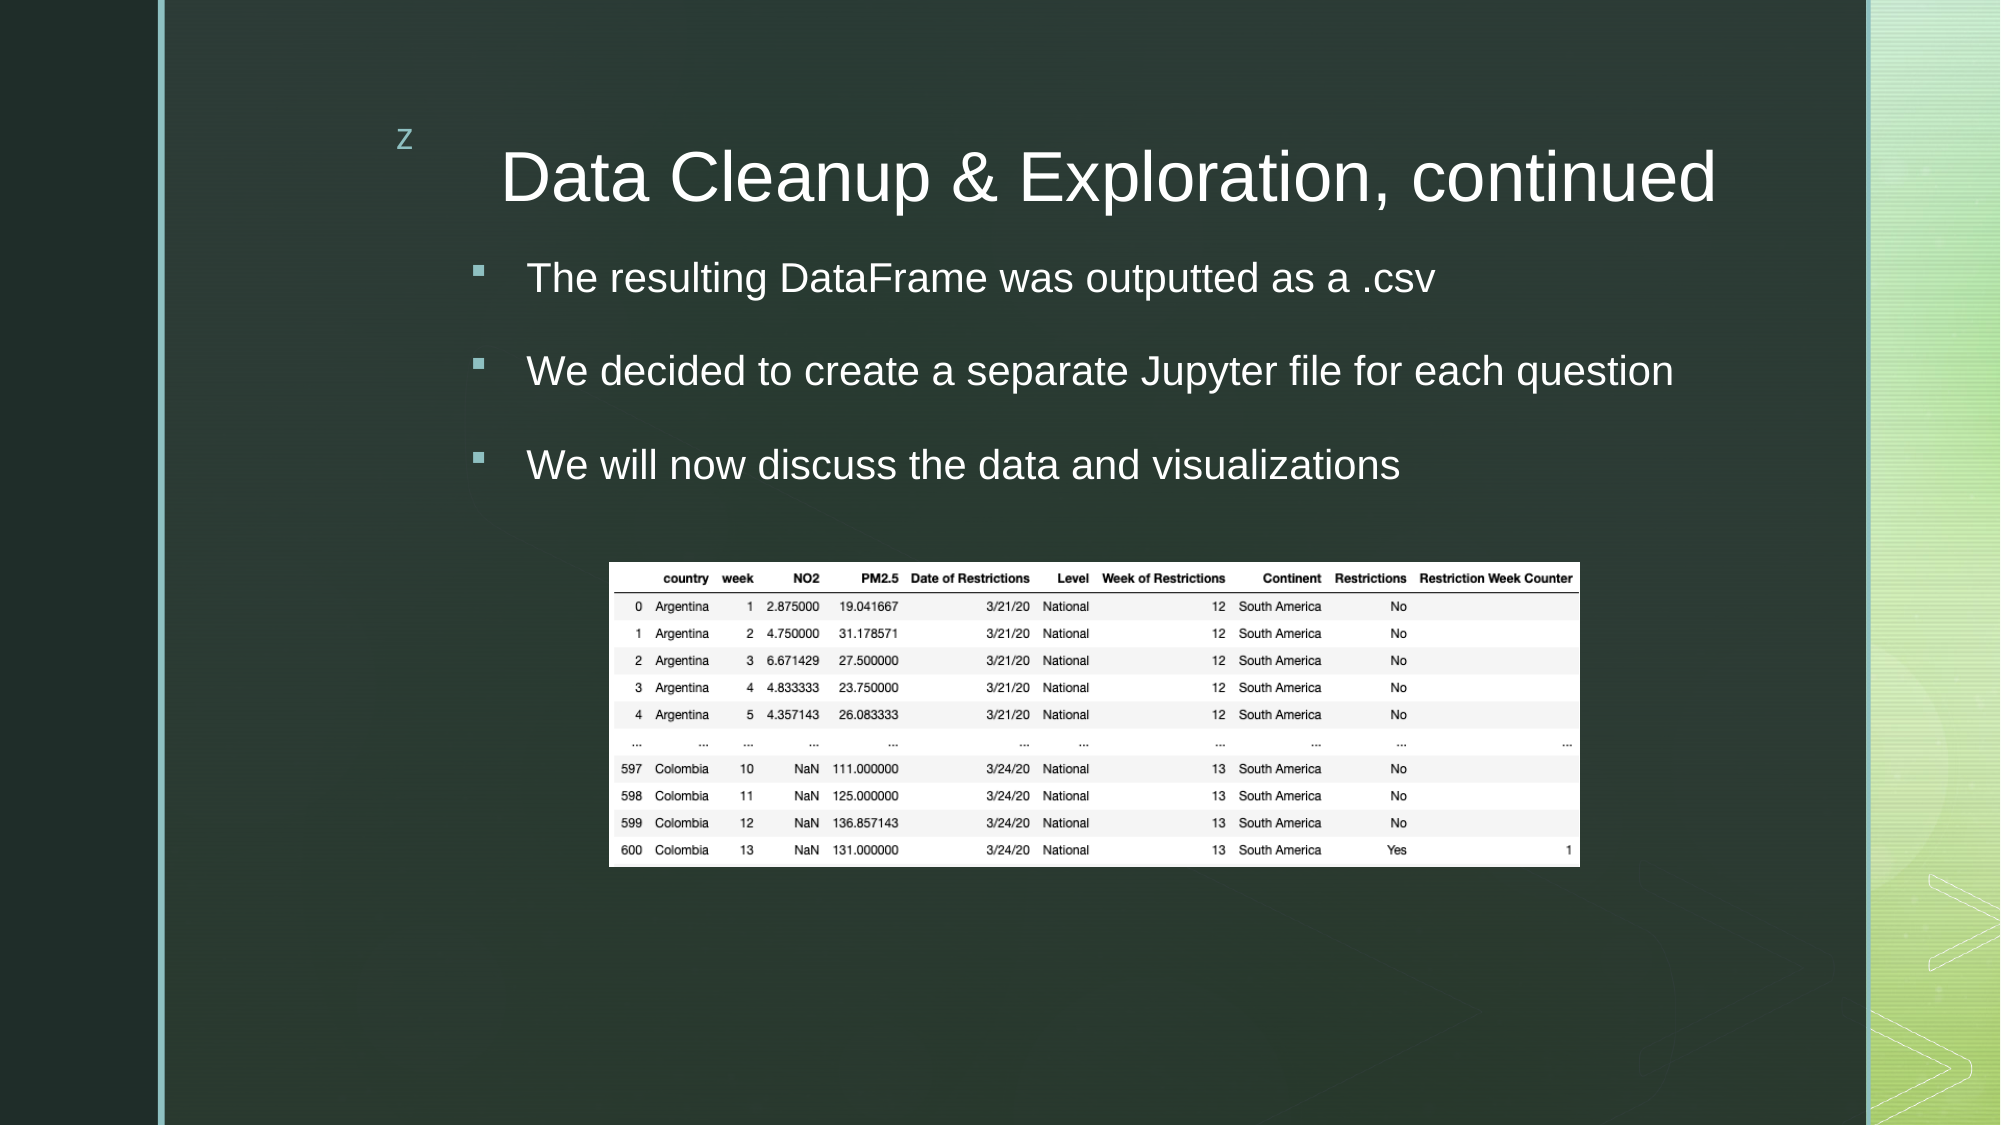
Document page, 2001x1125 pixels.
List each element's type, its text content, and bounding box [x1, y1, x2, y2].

picture [1871, 0, 2001, 1125]
title Data Cleanup & Exploration, continued [428, 132, 1734, 234]
list The resulting DataFrame was outputted as a .csv We decided to create a separate Jupyter file for each question We will now discuss the data and visualizations [454, 233, 1734, 993]
picture [608, 562, 1581, 867]
